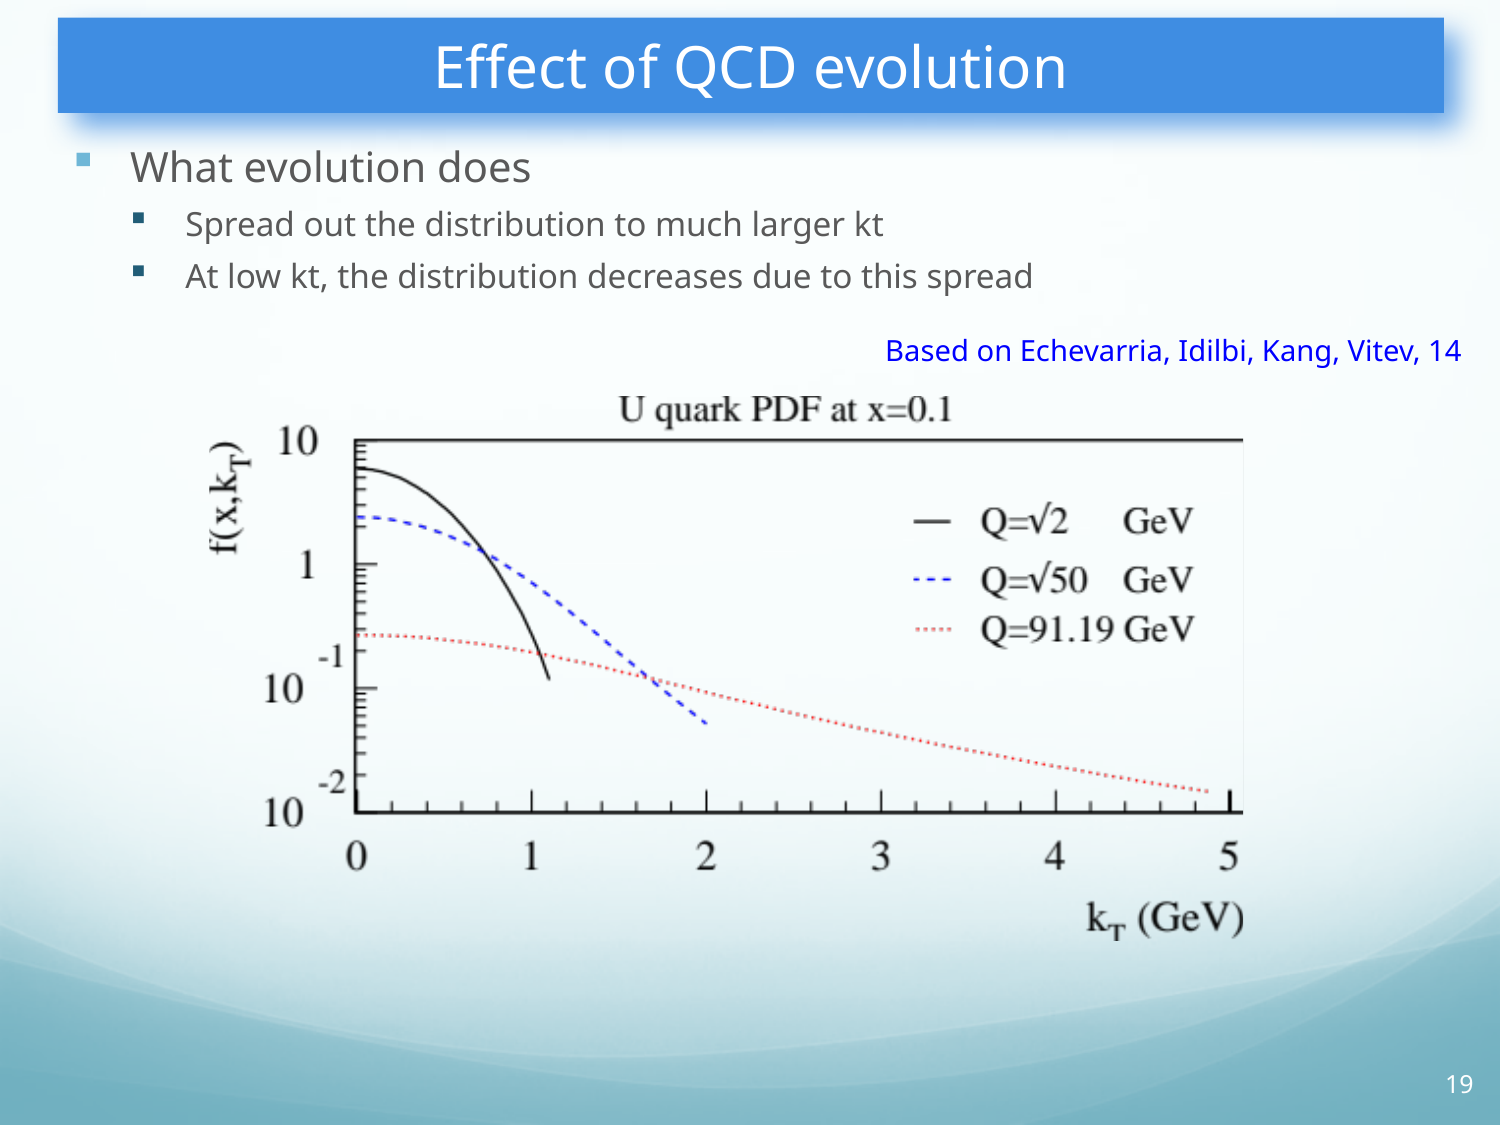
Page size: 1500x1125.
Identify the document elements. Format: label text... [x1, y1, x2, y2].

slide_number 19 [1326, 1055, 1489, 1116]
title Effect of QCD evolution [57, 17, 1444, 113]
text_box Based on Echevarria, Idilbi, Kang, Vitev, 14 [870, 324, 1478, 375]
list What evolution does Spread out the distribution to much larger kt At low kt, the distribution decreases due to this spread [57, 133, 1444, 1056]
picture [208, 395, 1244, 941]
